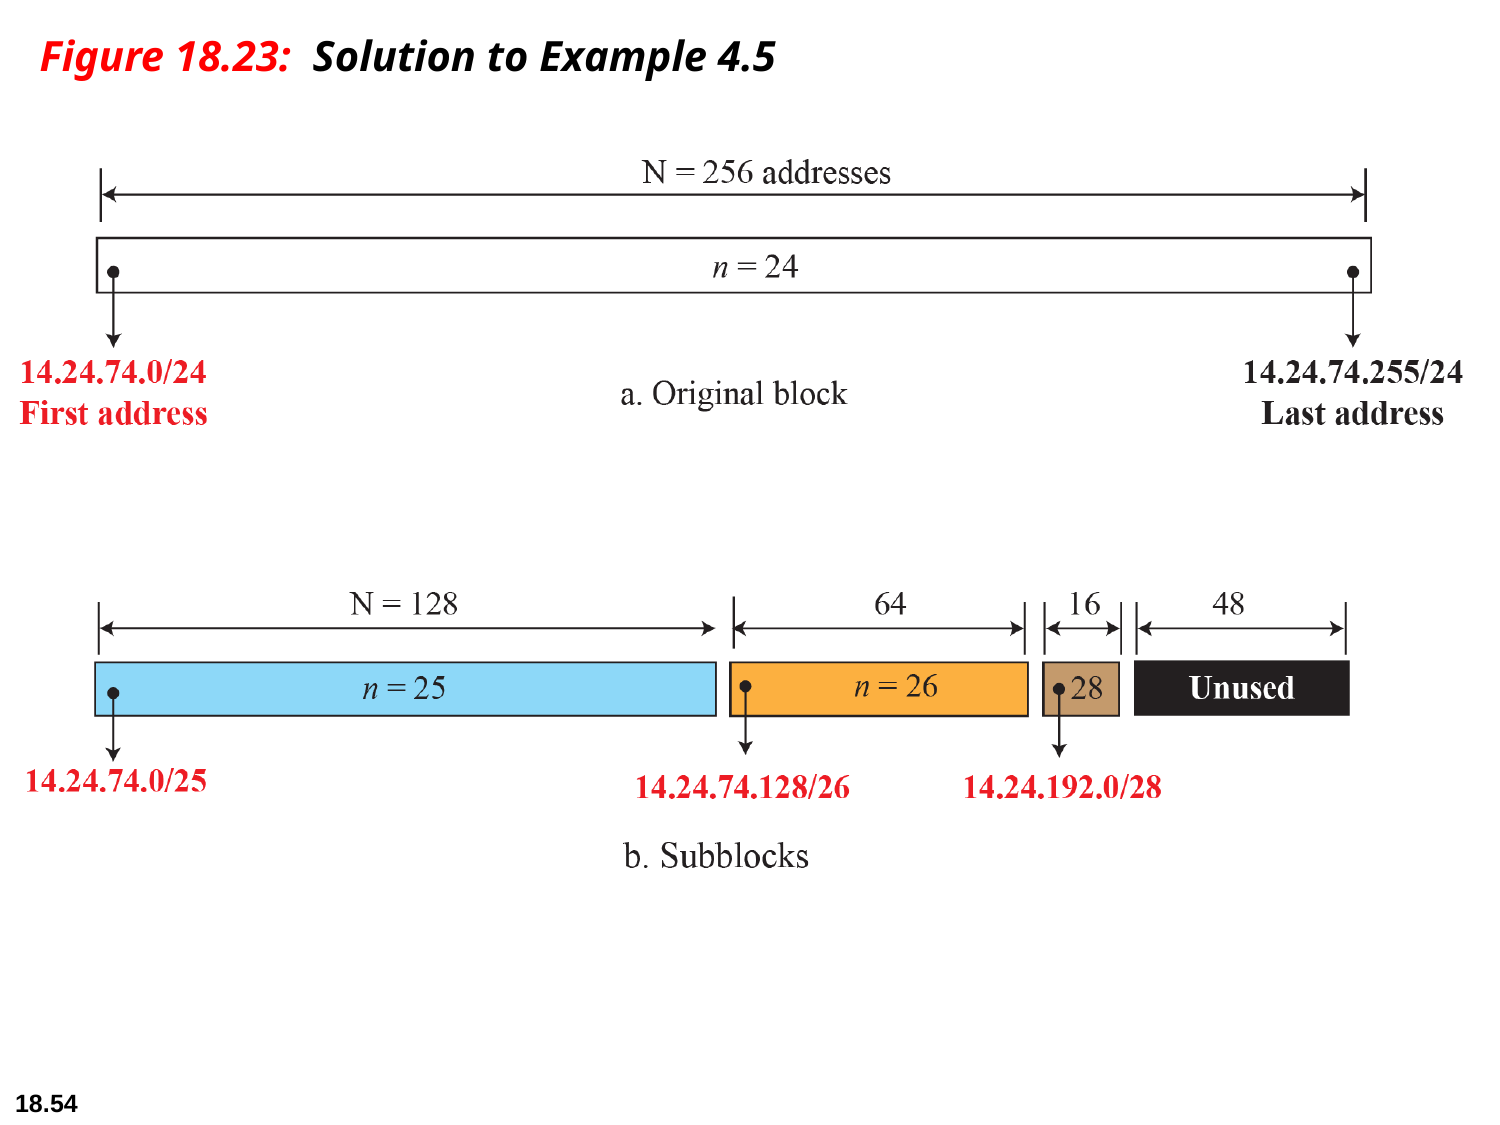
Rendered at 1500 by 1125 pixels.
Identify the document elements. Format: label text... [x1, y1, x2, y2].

picture [1162, 587, 1351, 716]
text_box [962, 587, 1162, 809]
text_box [634, 587, 960, 809]
text_box Figure 18.23: Solution to Example 4.5 [24, 22, 1363, 87]
picture [18, 154, 1463, 434]
picture [24, 587, 634, 802]
picture [623, 837, 809, 879]
slide_number 18.54 [0, 1049, 313, 1125]
